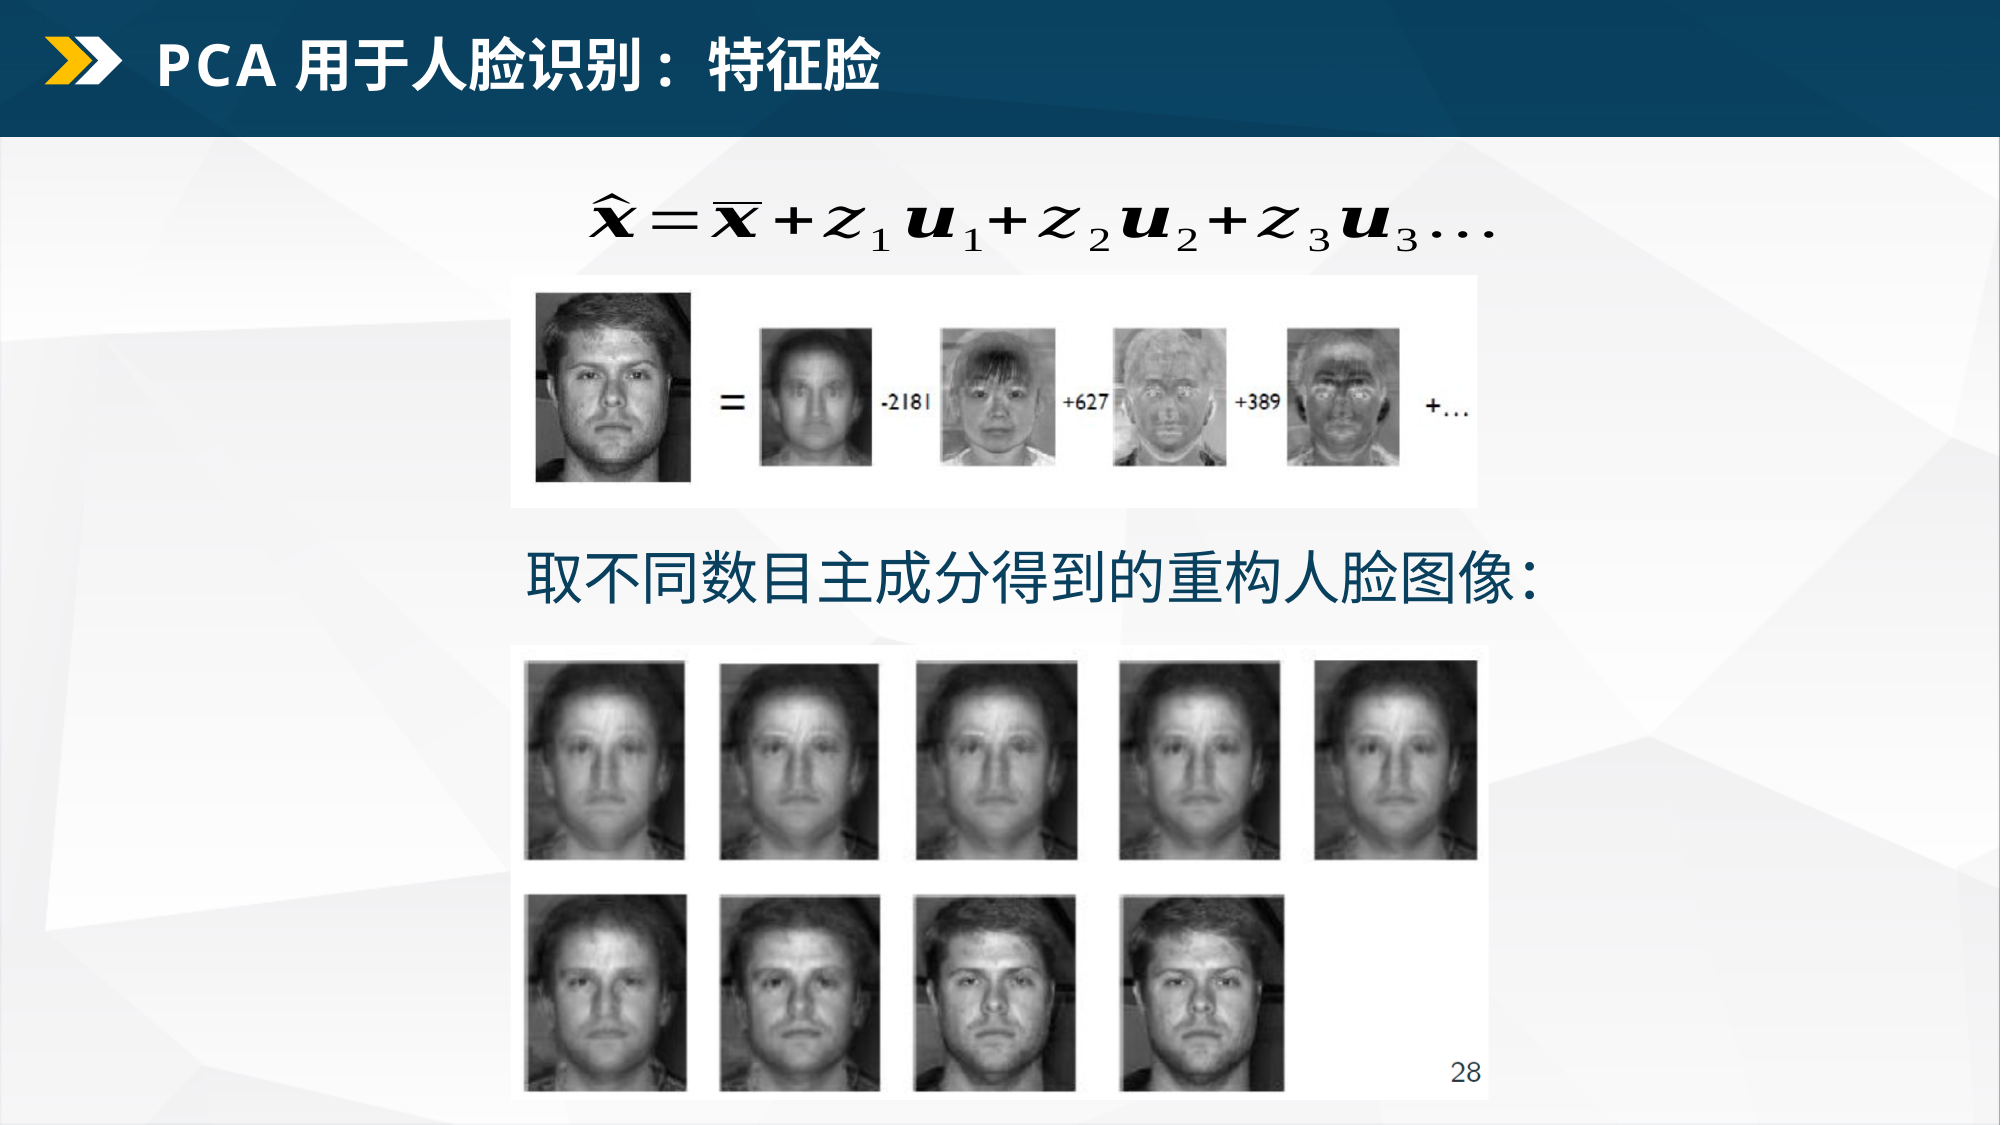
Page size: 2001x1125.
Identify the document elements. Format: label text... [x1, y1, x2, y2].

text_box 取不同数目主成分得到的重构人脸图像： [510, 533, 1632, 619]
list PCA用于人脸识别: 特征脸 [140, 28, 1027, 93]
picture [0, 0, 2000, 1125]
